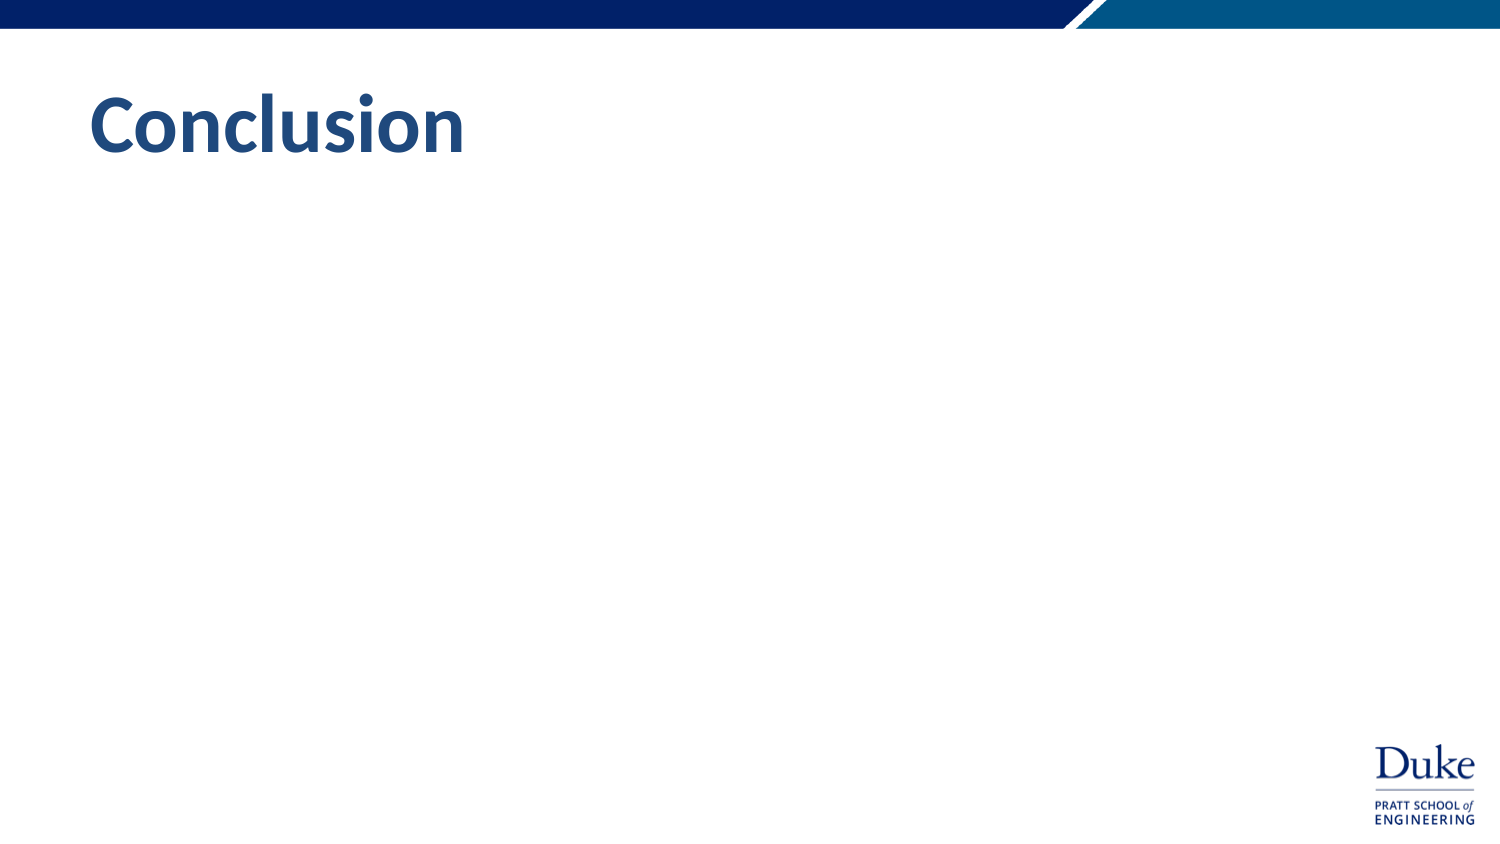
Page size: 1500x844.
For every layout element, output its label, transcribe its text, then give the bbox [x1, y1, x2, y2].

title Conclusion [75, 63, 1425, 175]
picture [0, 0, 1500, 844]
